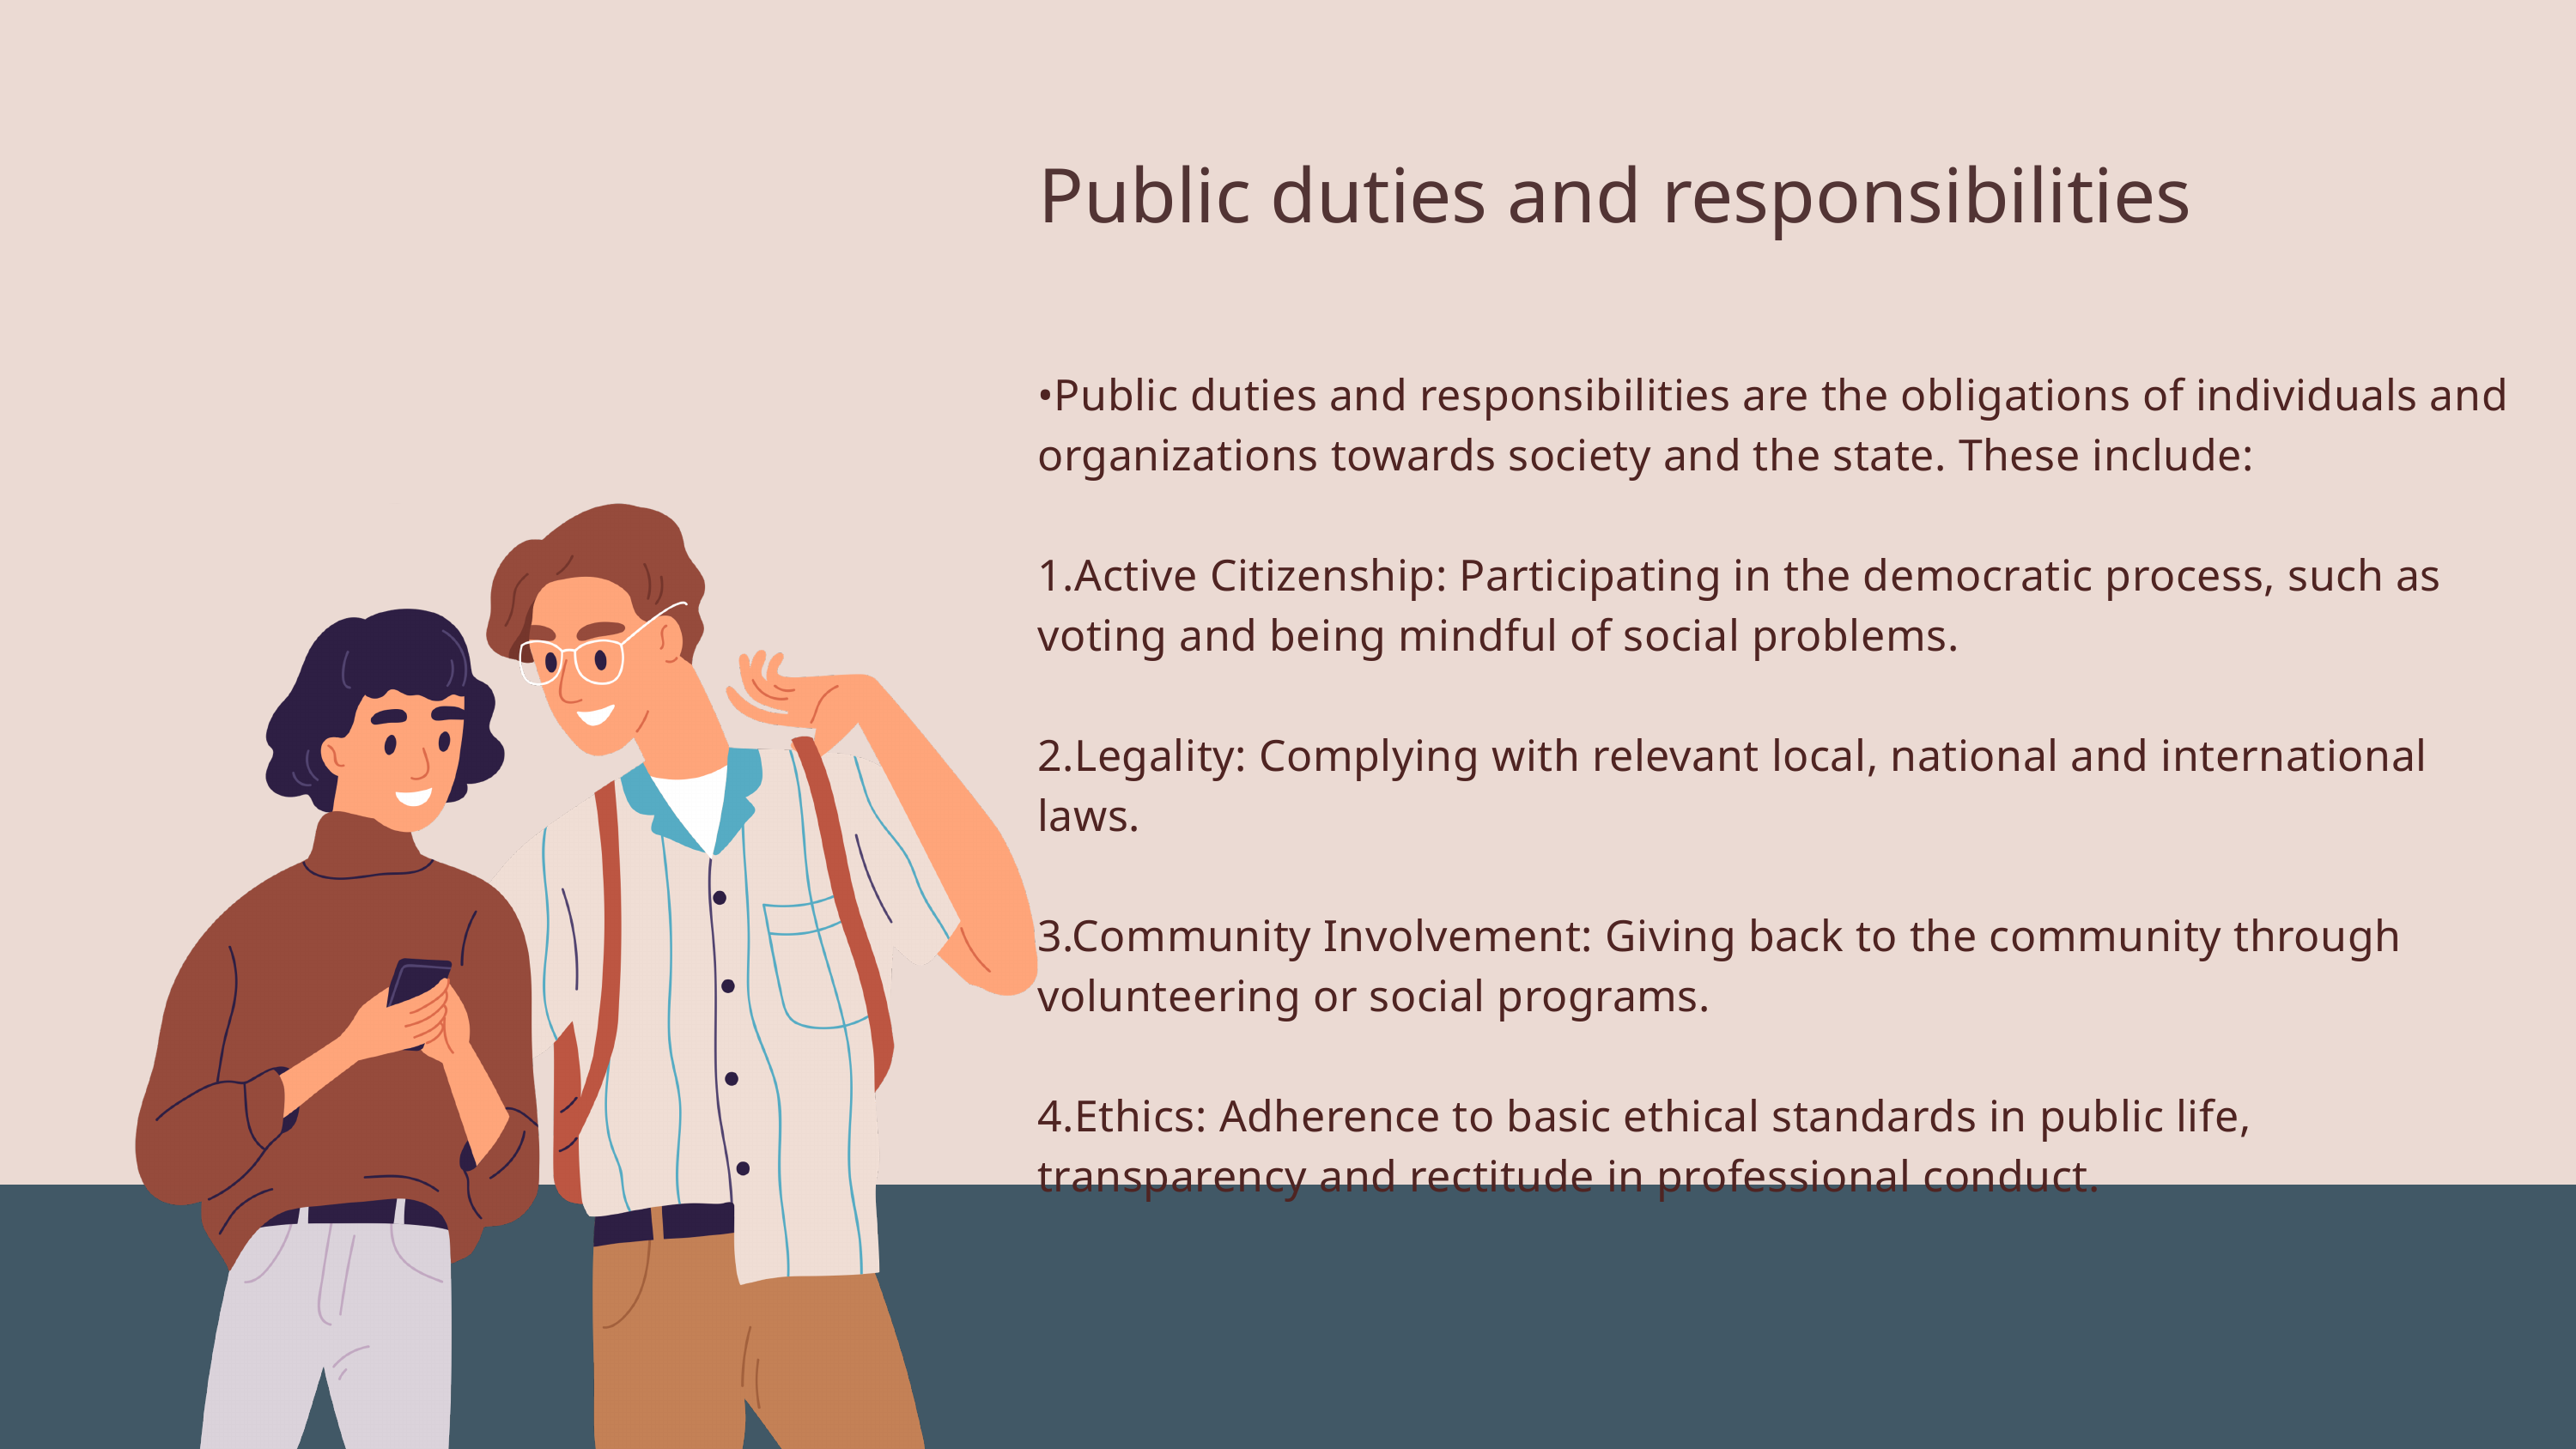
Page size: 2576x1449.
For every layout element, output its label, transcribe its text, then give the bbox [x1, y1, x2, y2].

text_box [134, 503, 1037, 1184]
text_box Public duties and responsibilities [767, 132, 2464, 239]
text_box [0, 1184, 2576, 1449]
text_box •Public duties and responsibilities are the obligations of individuals and organizations towards society and the state. These include: 1.Active Citizenship: Participating in the democratic process, such as voting and being mindful of social problems. 2.Legality: Complying with relevant local, national and international laws. 3.Community Involvement: Giving back to the community through volunteering or social programs. 4.Ethics: Adherence to basic ethical standards in public life, transparency and rectitude in professional conduct. [1037, 359, 2533, 1184]
